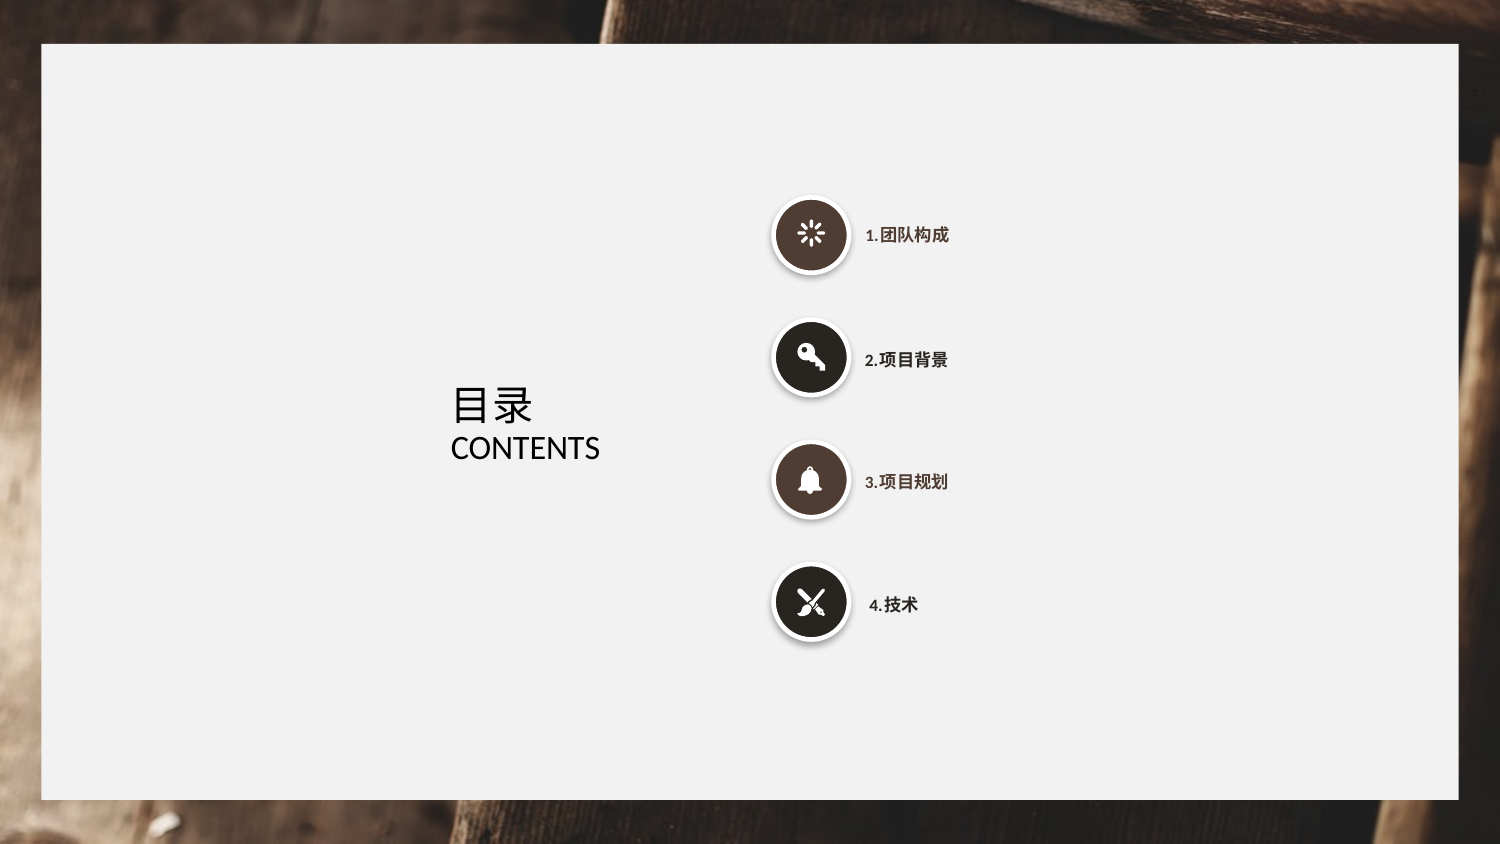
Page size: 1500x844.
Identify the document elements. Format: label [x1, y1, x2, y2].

text_box [450, 372, 609, 469]
picture [0, 0, 1500, 844]
text_box [773, 197, 1297, 274]
text_box [773, 441, 1297, 518]
text_box [773, 319, 1297, 396]
text_box [773, 563, 1302, 640]
